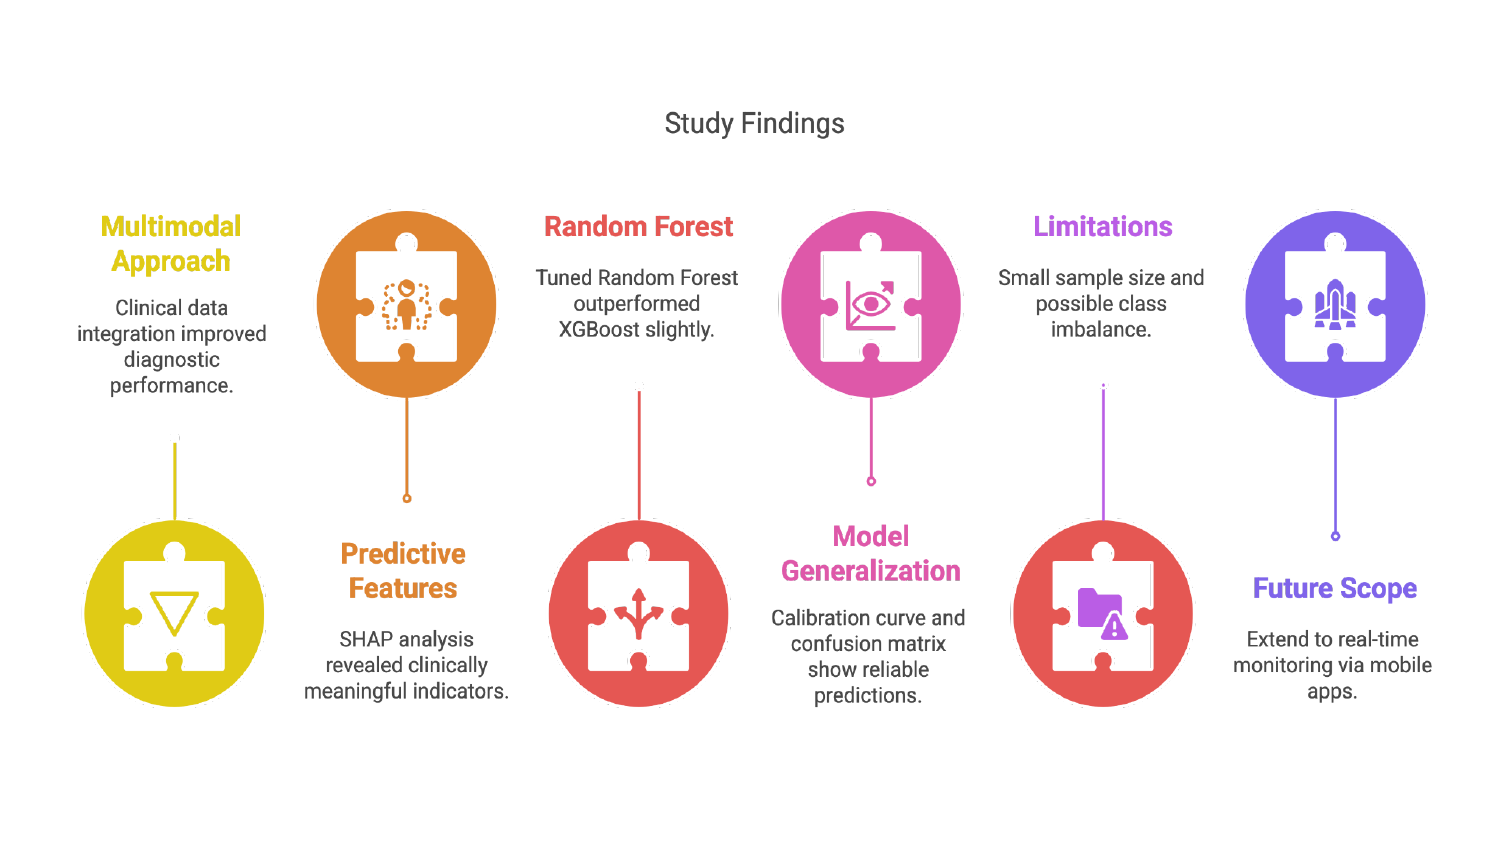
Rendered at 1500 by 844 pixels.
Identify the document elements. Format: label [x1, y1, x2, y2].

picture [0, 37, 1500, 749]
